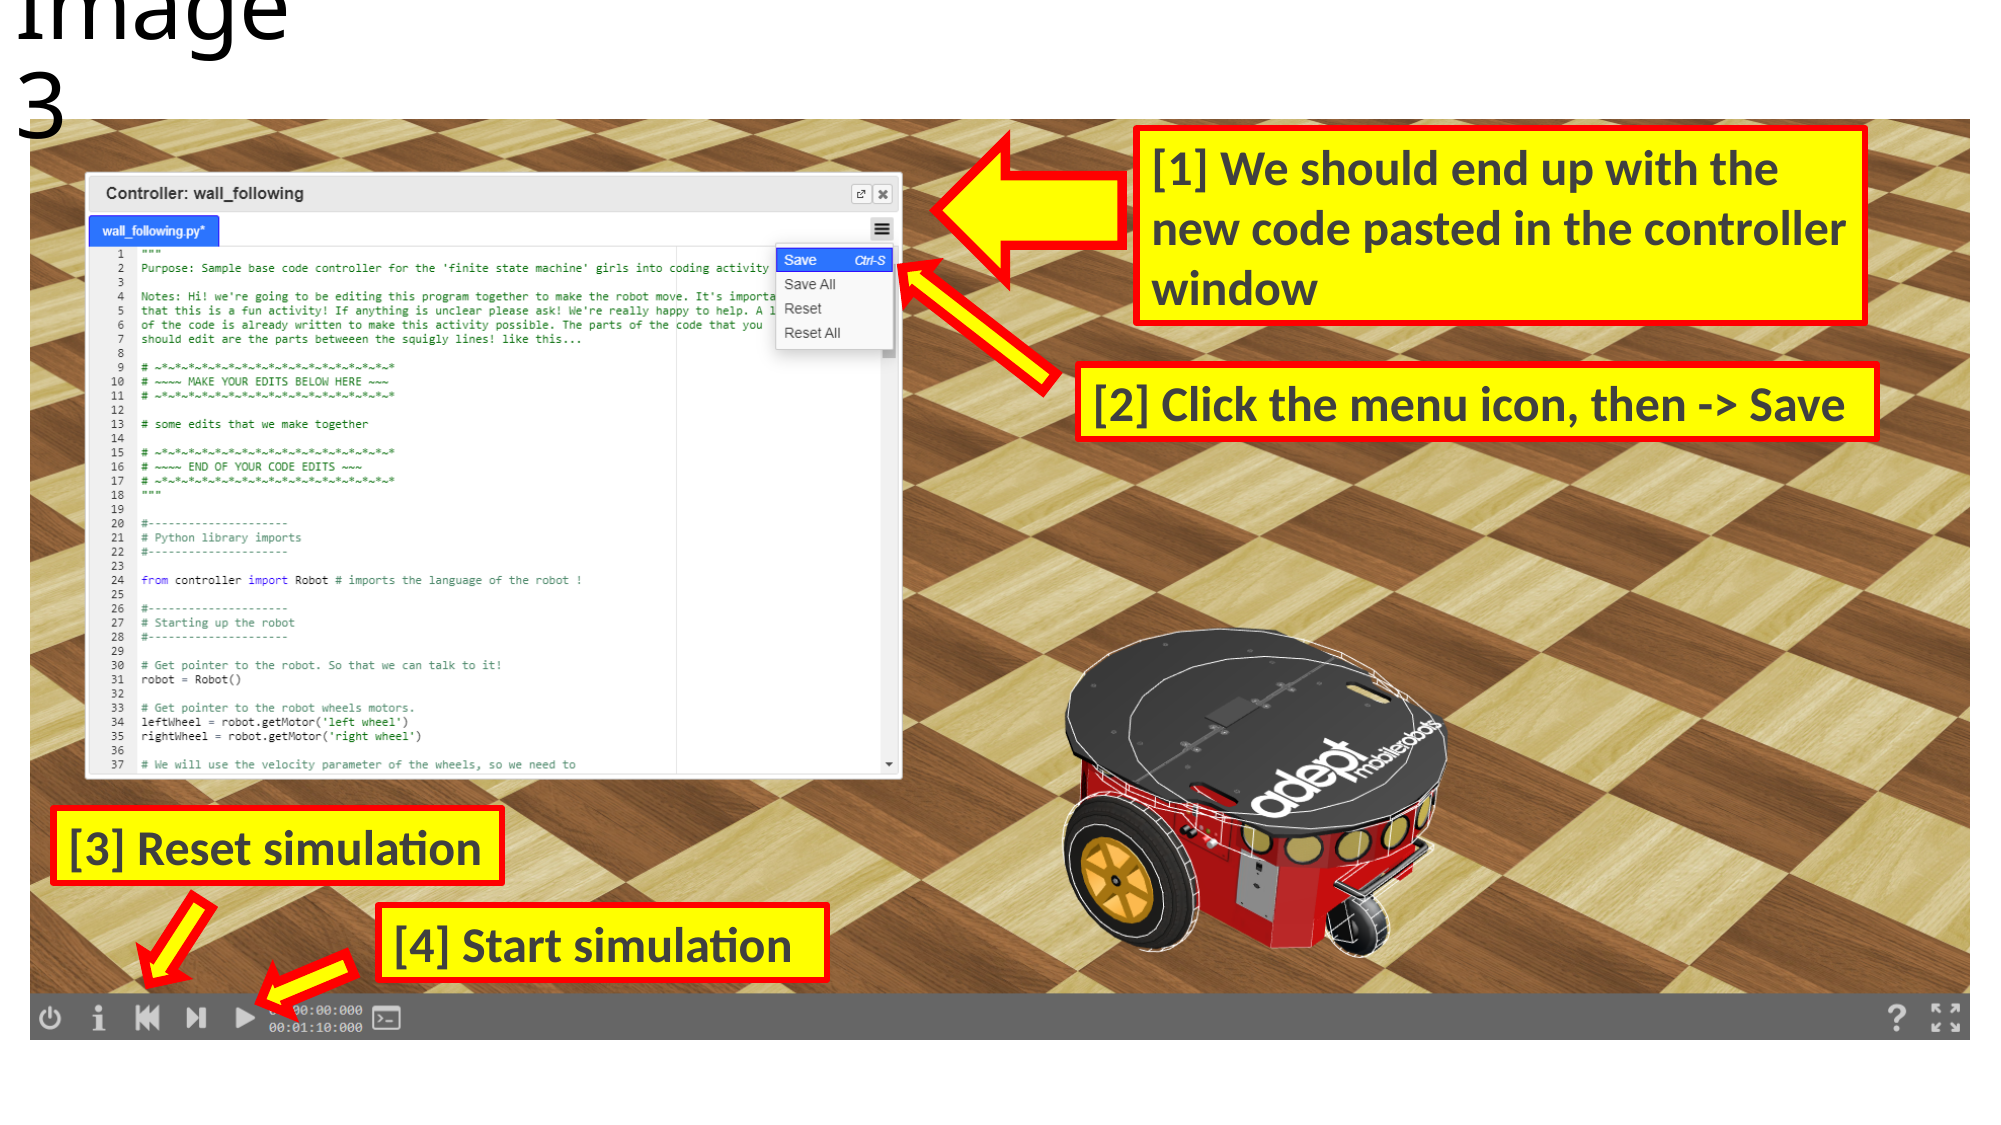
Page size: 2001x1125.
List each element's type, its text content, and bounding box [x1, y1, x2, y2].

picture [29, 119, 1970, 1040]
title Image 3 [0, 0, 342, 120]
